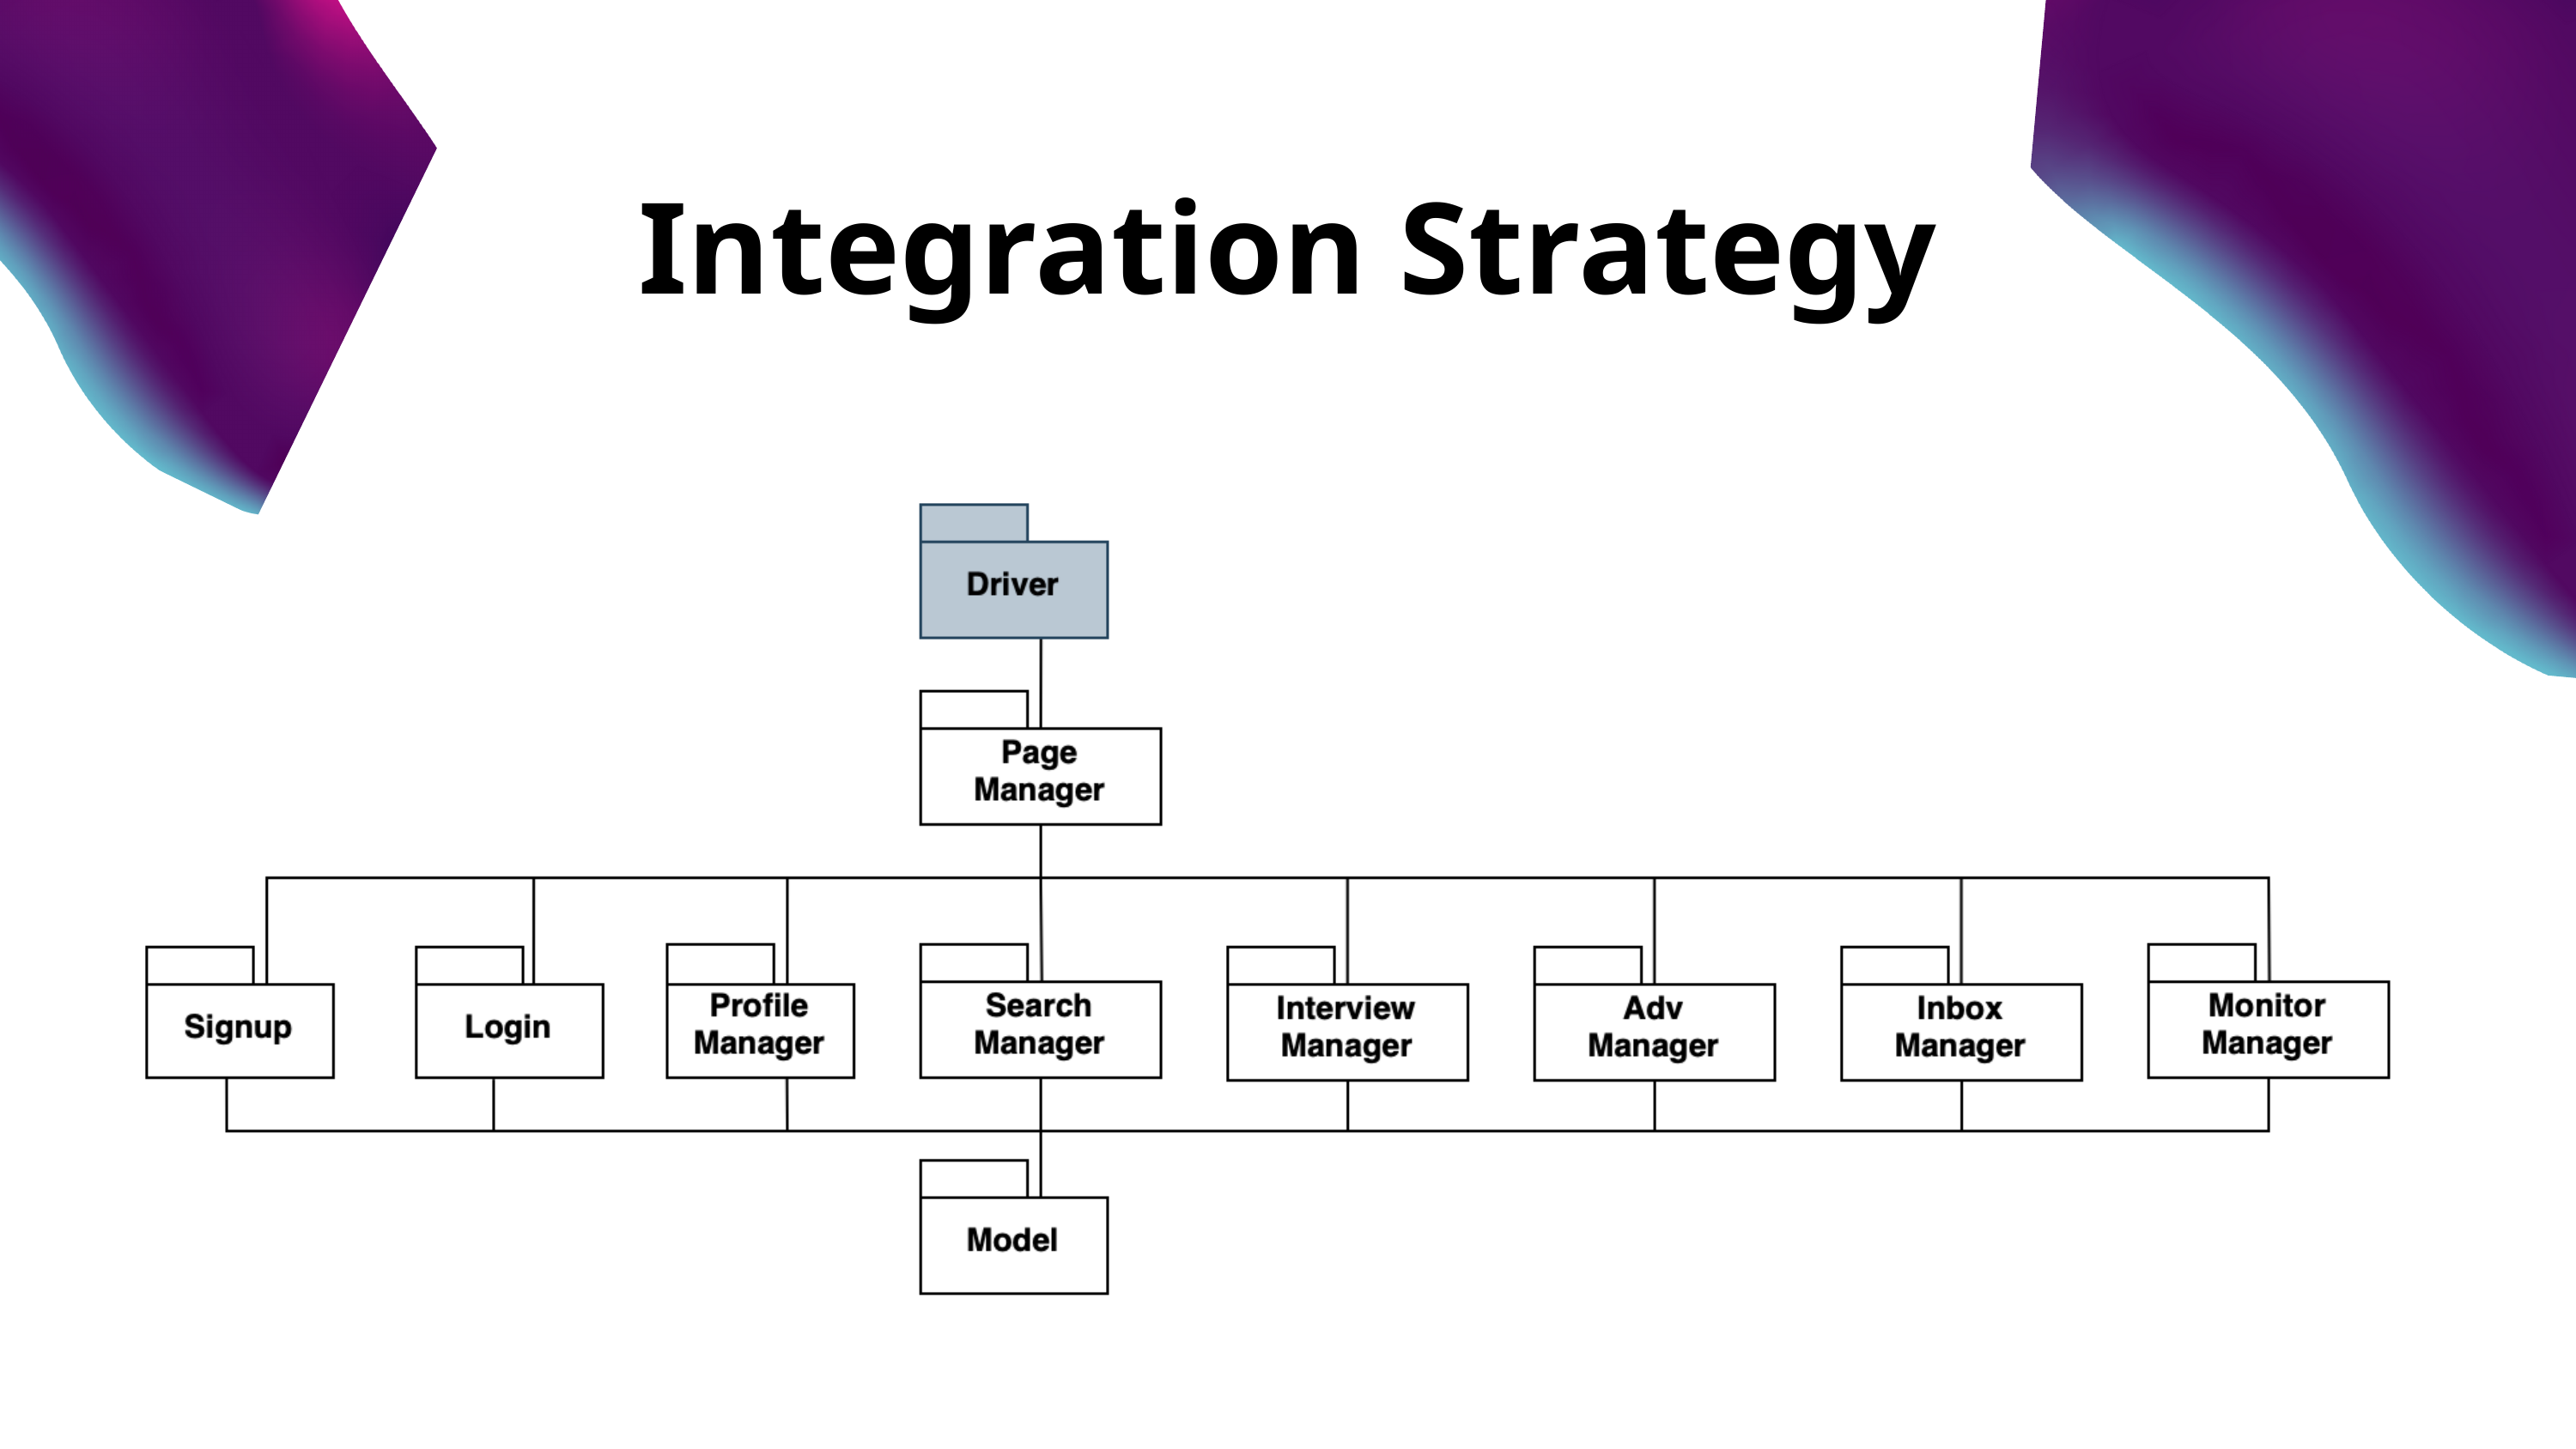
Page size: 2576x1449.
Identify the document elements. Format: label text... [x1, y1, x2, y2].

text_box [0, 319, 354, 518]
text_box [2030, 0, 2576, 169]
text_box Integration Strategy [0, 169, 2576, 319]
text_box [108, 464, 2468, 1325]
text_box [0, 0, 489, 169]
text_box [1989, 319, 2576, 678]
